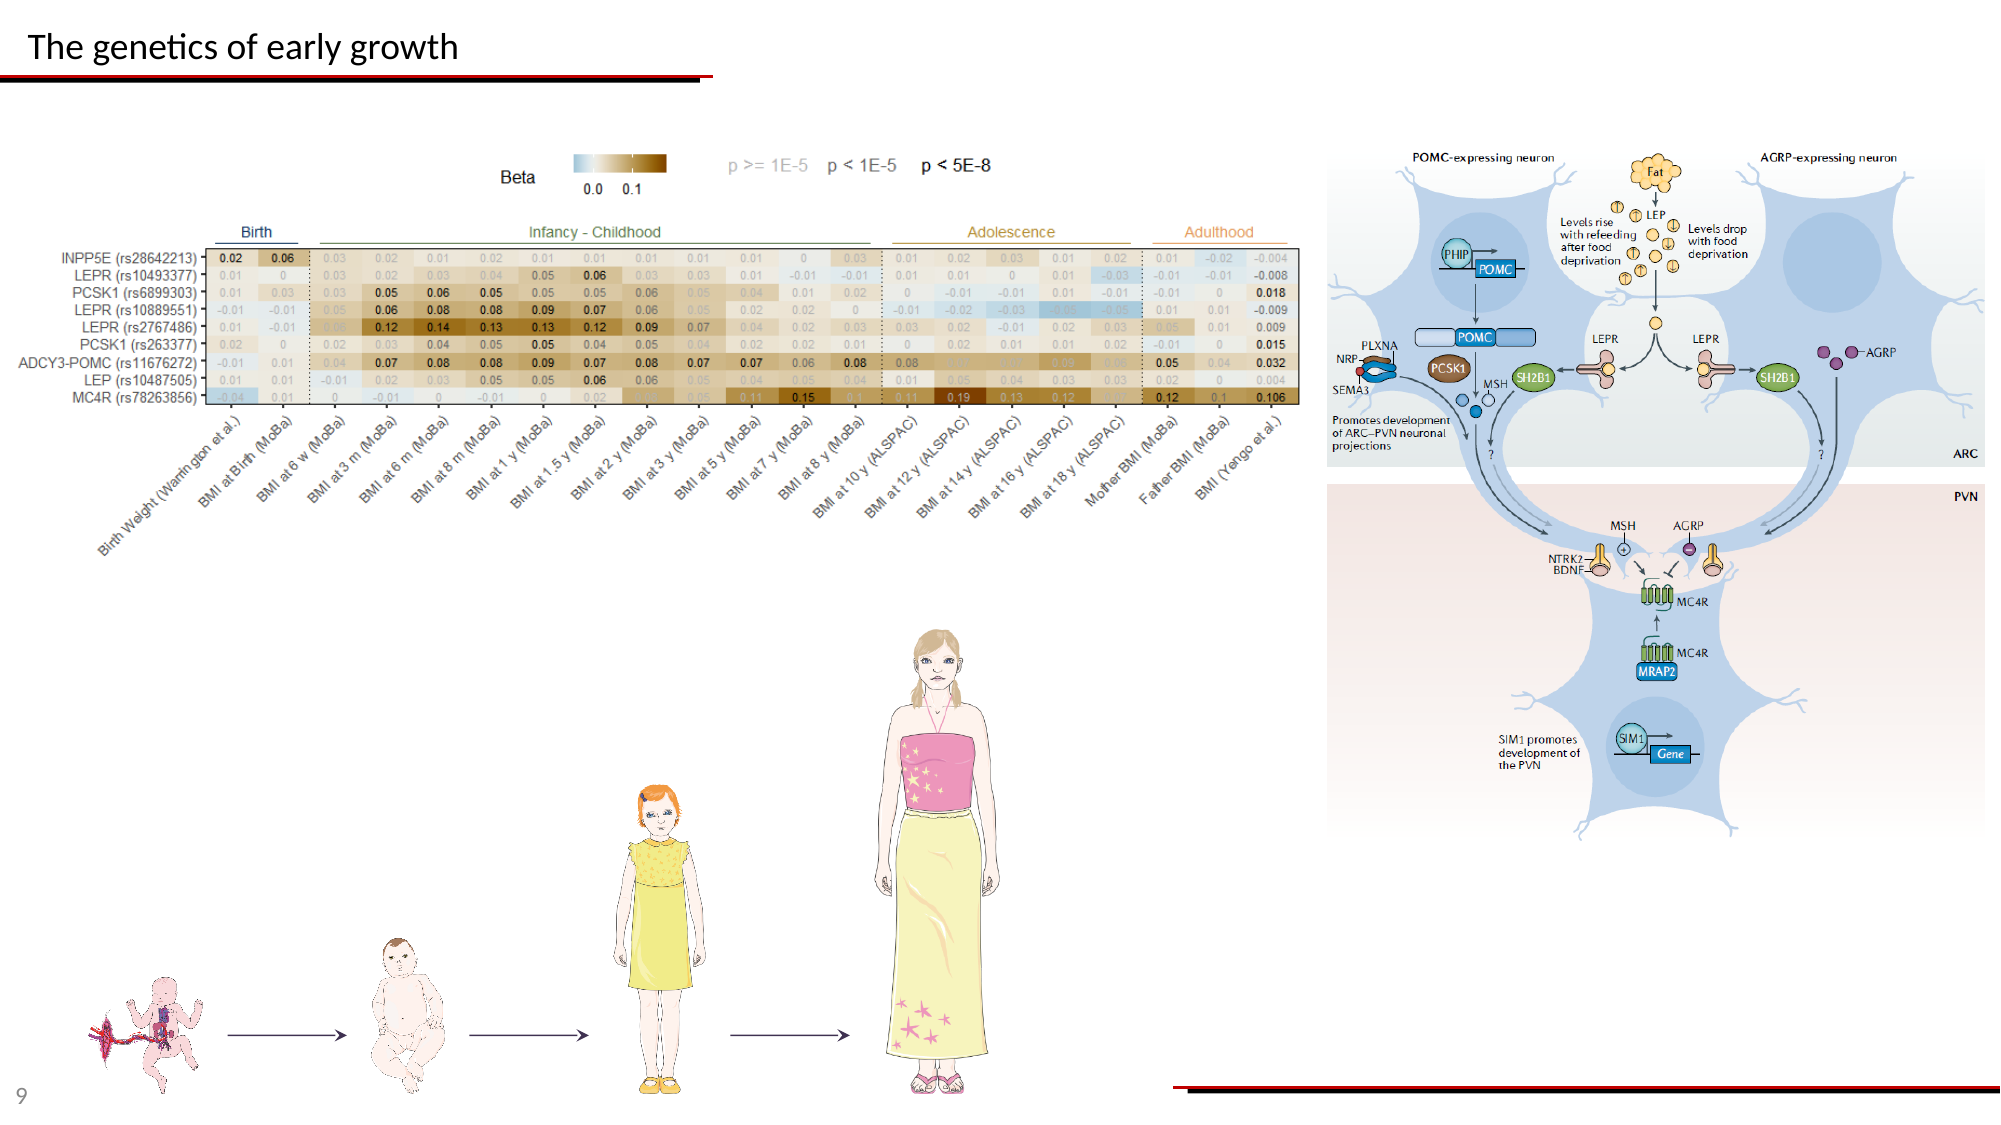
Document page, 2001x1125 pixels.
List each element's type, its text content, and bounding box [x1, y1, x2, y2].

text_box ‹#› [0, 1065, 63, 1125]
picture [1320, 137, 1994, 847]
picture [371, 938, 445, 1094]
text_box The genetics of early growth [12, 14, 480, 75]
picture [11, 137, 1307, 570]
picture [874, 629, 1001, 1094]
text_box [1172, 1087, 2000, 1094]
picture [613, 783, 706, 1094]
picture [87, 977, 204, 1094]
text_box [0, 76, 713, 83]
